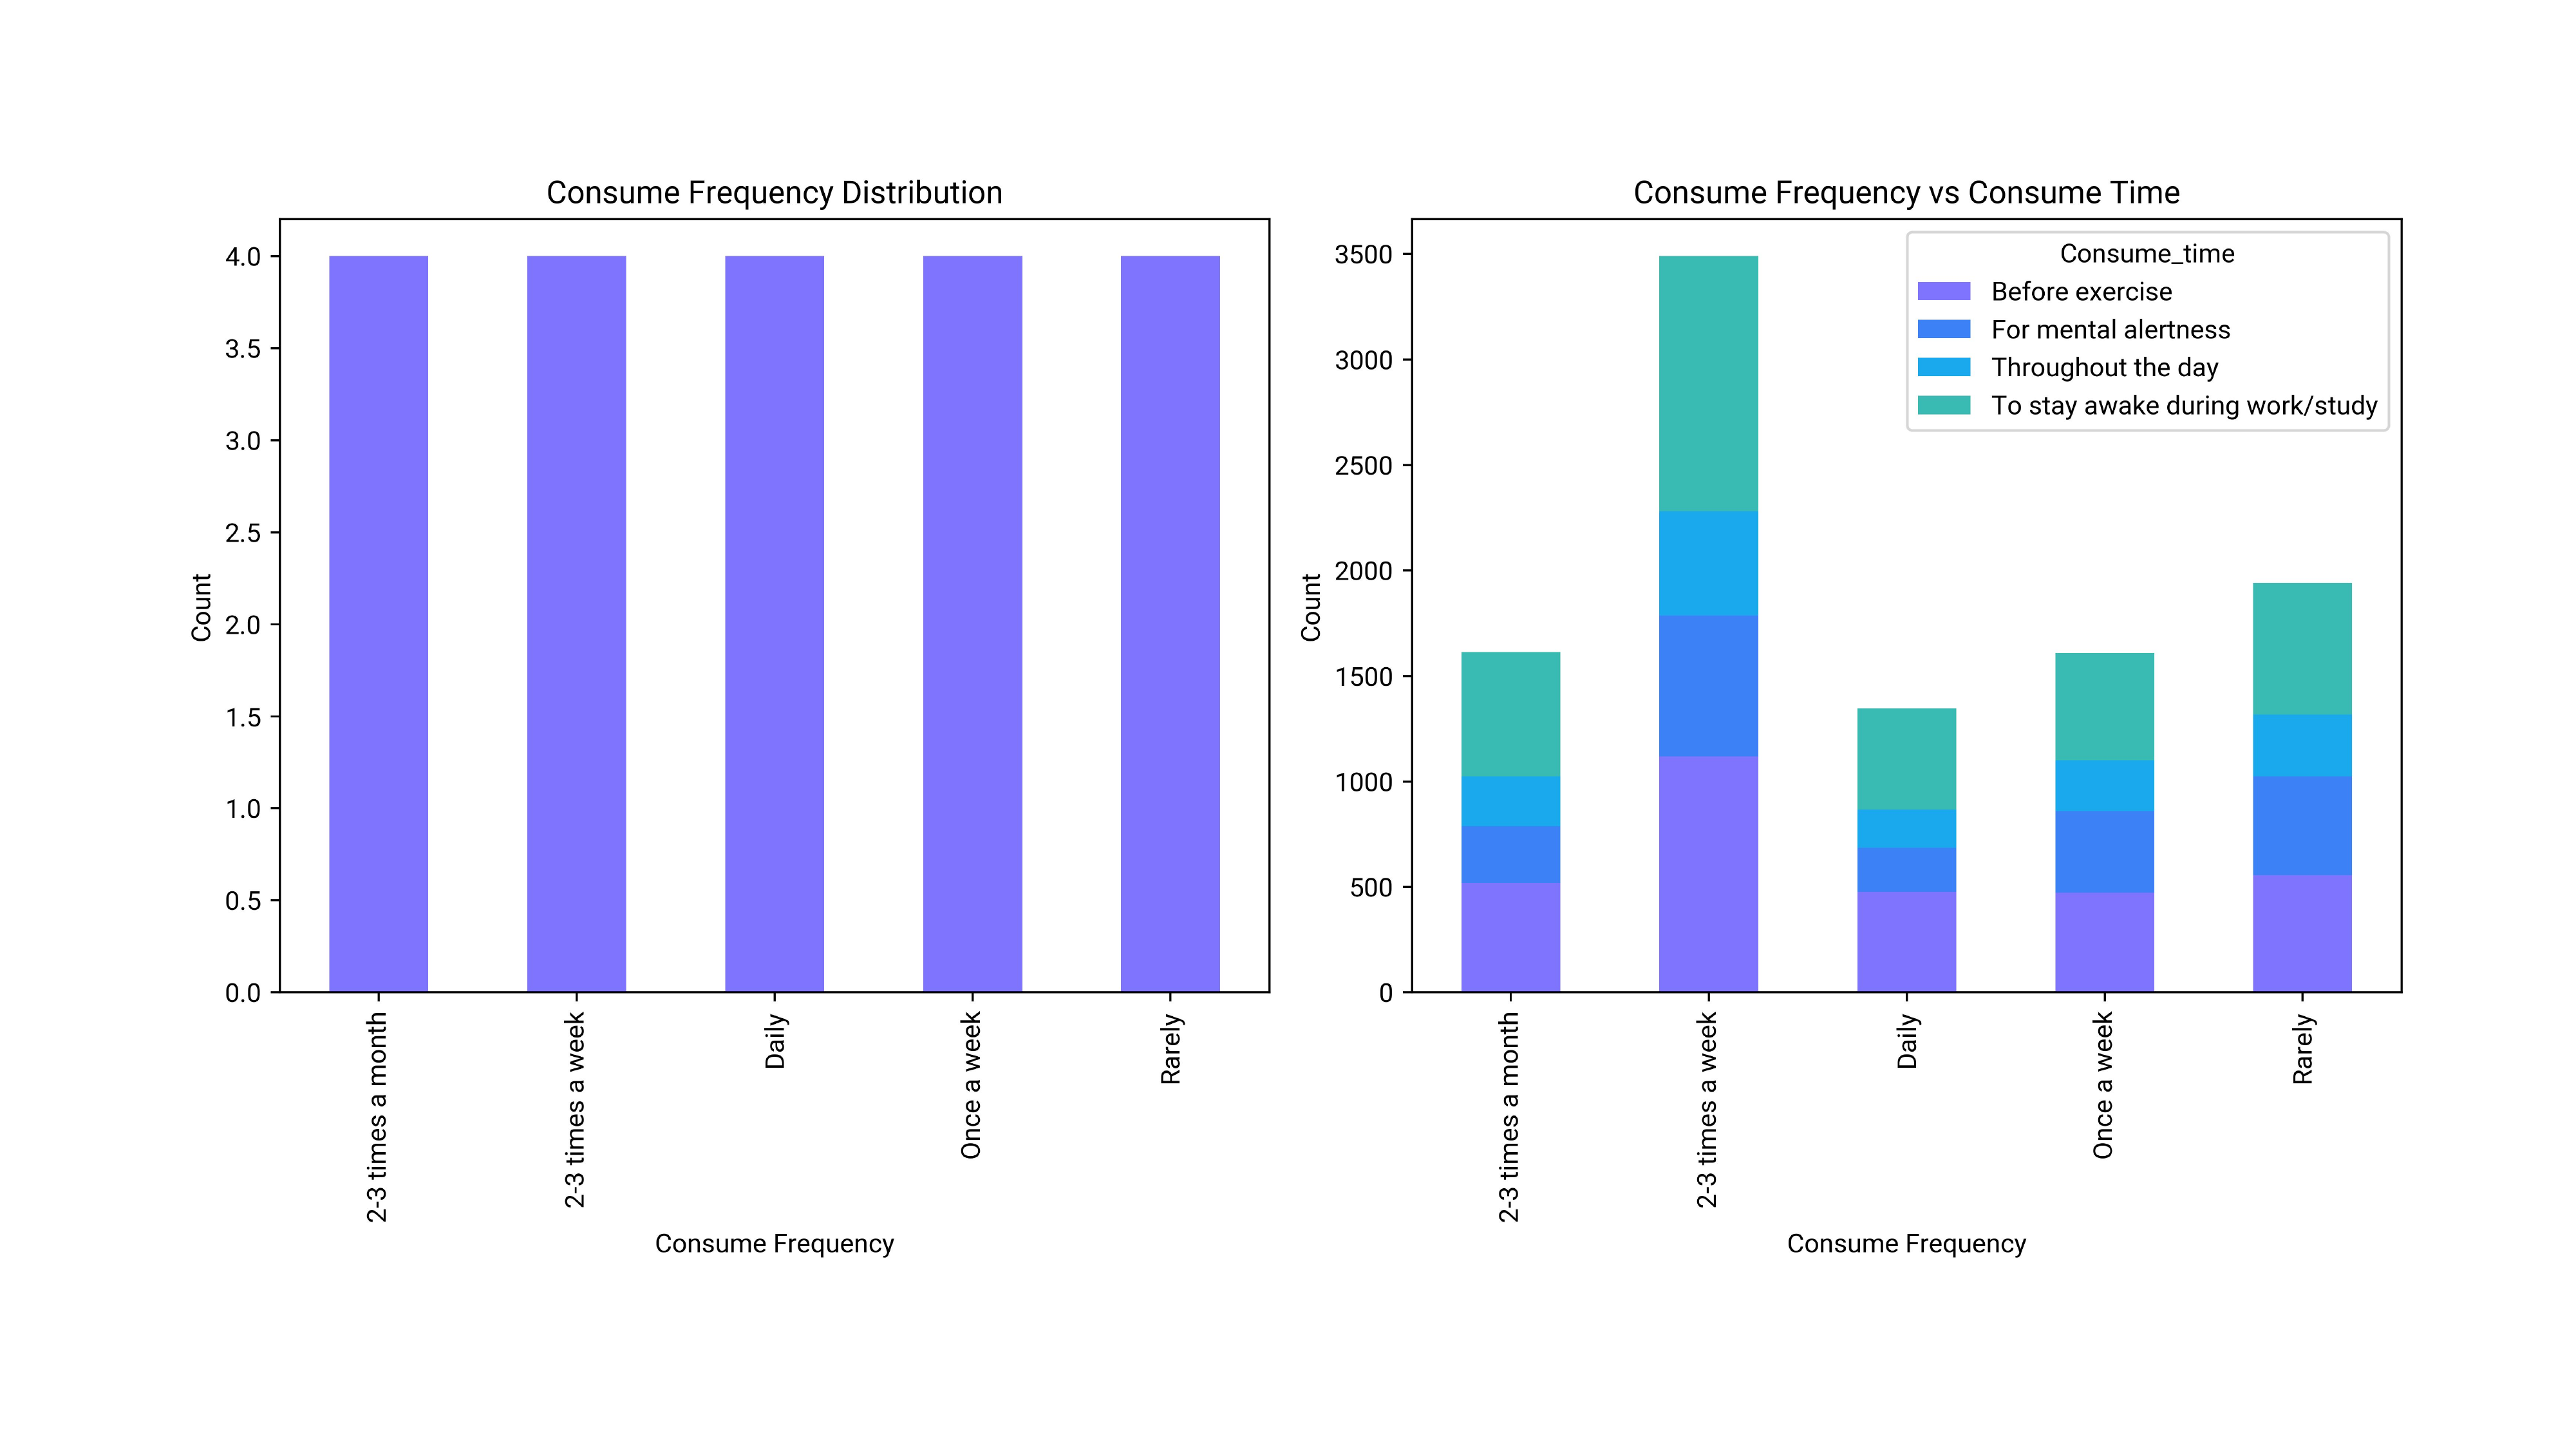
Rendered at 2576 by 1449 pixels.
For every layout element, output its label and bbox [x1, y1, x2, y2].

picture [160, 152, 2430, 1288]
